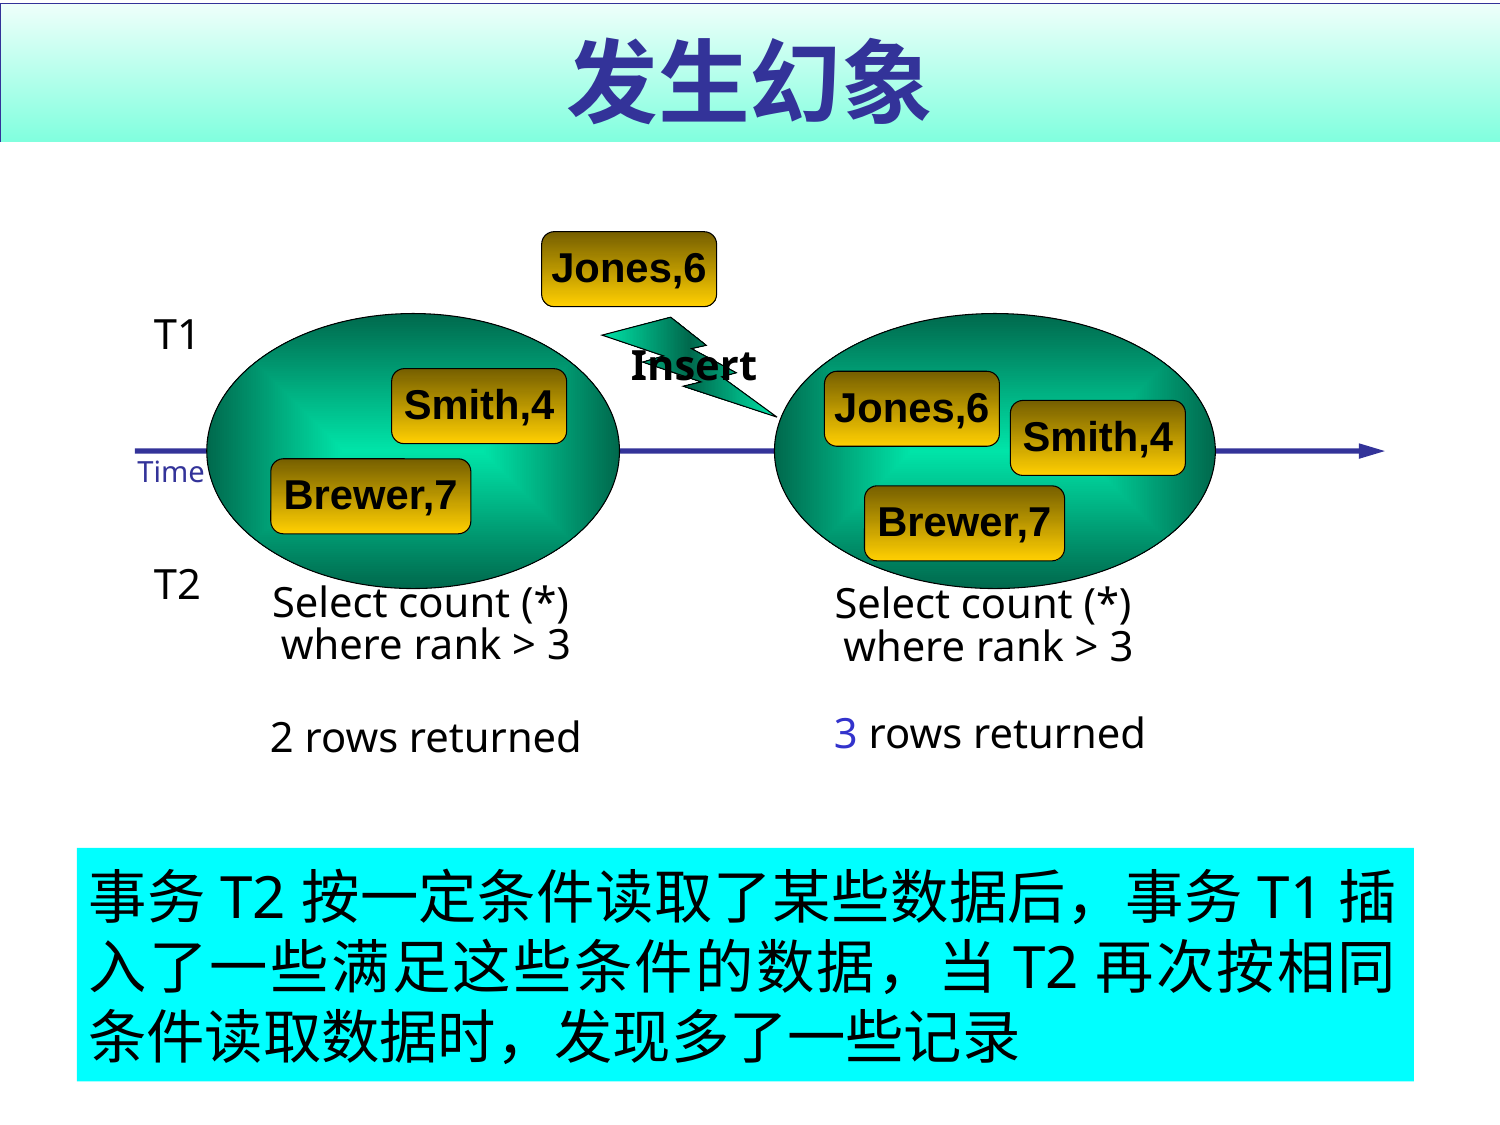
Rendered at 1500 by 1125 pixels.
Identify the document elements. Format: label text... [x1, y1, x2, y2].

text_box T2 [138, 556, 216, 617]
text_box 3 rows returned [819, 707, 1162, 765]
text_box T1 [138, 306, 216, 367]
text_box Time [122, 450, 218, 497]
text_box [774, 313, 1216, 589]
text_box [206, 313, 620, 589]
text_box 事务T2按一定条件读取了某些数据后，事务T1插入了一些满足这些条件的数据，当T2再次按相同条件读取数据时，发现多了一些记录 [76, 847, 1414, 1082]
title 发生幻象 [0, 2, 1500, 143]
text_box [1221, 444, 1385, 458]
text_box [541, 231, 778, 418]
text_box Select count (*) where rank > 3 [819, 596, 1158, 677]
text_box Select count (*) where rank > 3 2 rows returned [254, 576, 597, 769]
text_box Smith,4 [391, 368, 567, 444]
text_box Brewer,7 [270, 458, 471, 534]
